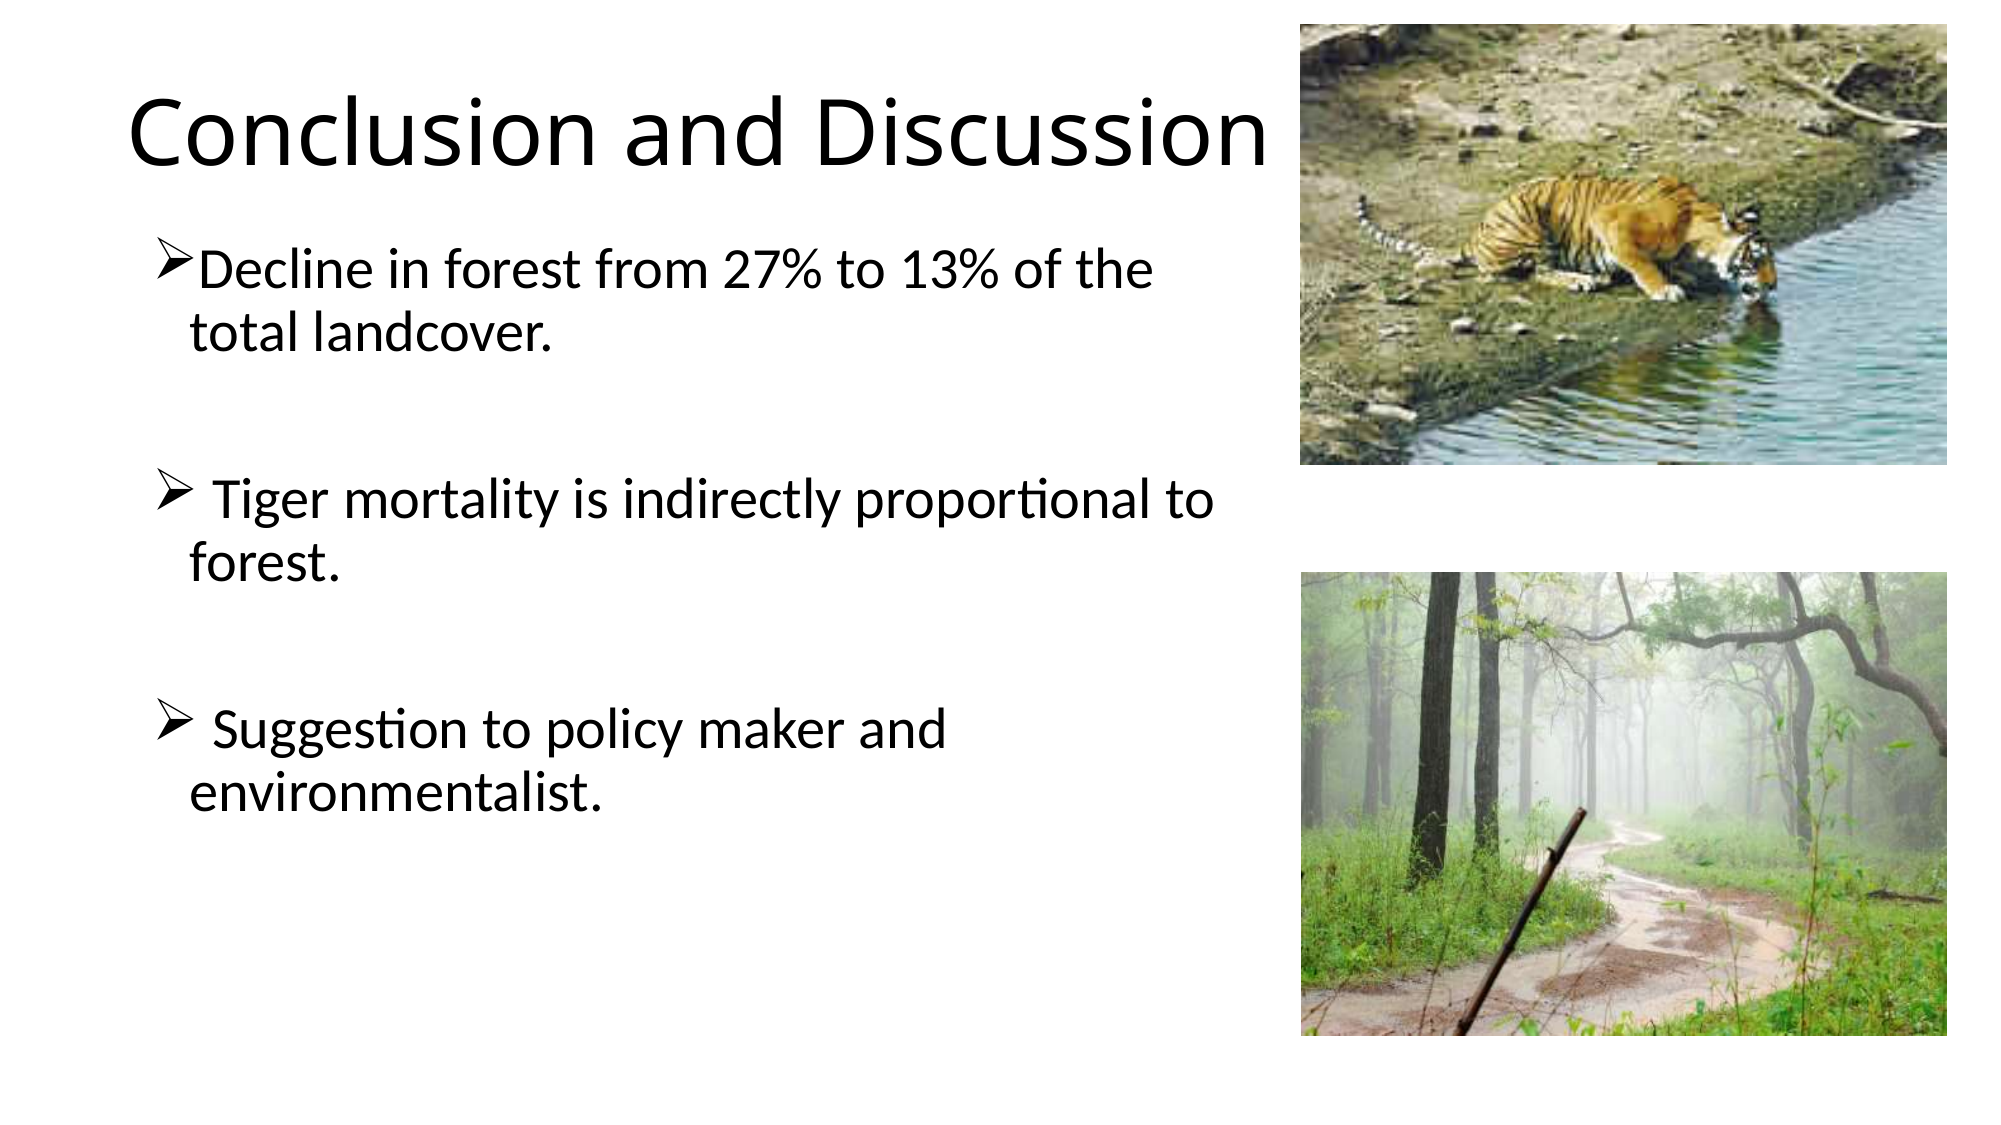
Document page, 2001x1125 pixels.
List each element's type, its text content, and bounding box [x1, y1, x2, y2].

title Conclusion and Discussion [0, 27, 1300, 245]
picture [1300, 24, 1947, 465]
picture [1301, 572, 1947, 1036]
list Decline in forest from 27% to 13% of the total landcover. Tiger mortality is indirectly proportional to forest. Suggestion to policy maker and environmentalist. [137, 230, 1262, 936]
